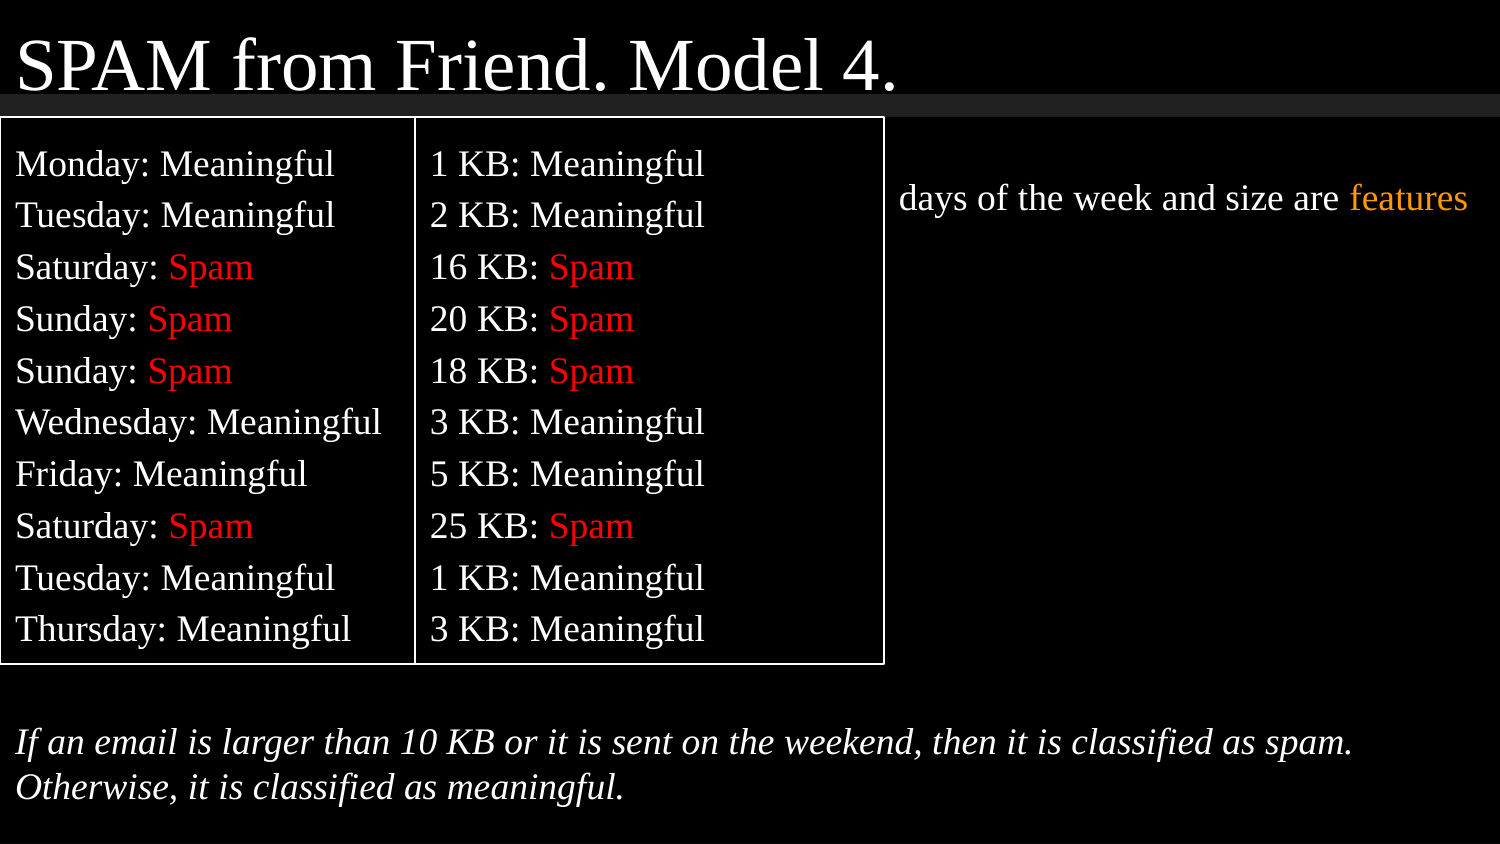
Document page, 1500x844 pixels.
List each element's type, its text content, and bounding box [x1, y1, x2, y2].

text_box 1 KB: Meaningful 2 KB: Meaningful 16 KB: Spam 20 KB: Spam 18 KB: Spam 3 KB: Meaningful 5 KB: Meaningful 25 KB: Spam 1 KB: Meaningful 3 KB: Meaningful [414, 116, 884, 665]
list If an email is larger than 10 KB or it is sent on the weekend, then it is classified as spam. Otherwise, it is classified as meaningful. [0, 116, 1500, 844]
text_box Monday: Meaningful Tuesday: Meaningful Saturday: Spam Sunday: Spam Sunday: Spam Wednesday: Meaningful Friday: Meaningful Saturday: Spam Tuesday: Meaningful Thursday: Meaningful [0, 116, 414, 665]
text_box days of the week and size are features [884, 116, 1492, 275]
title SPAM from Friend. Model 4. [0, 0, 1500, 94]
